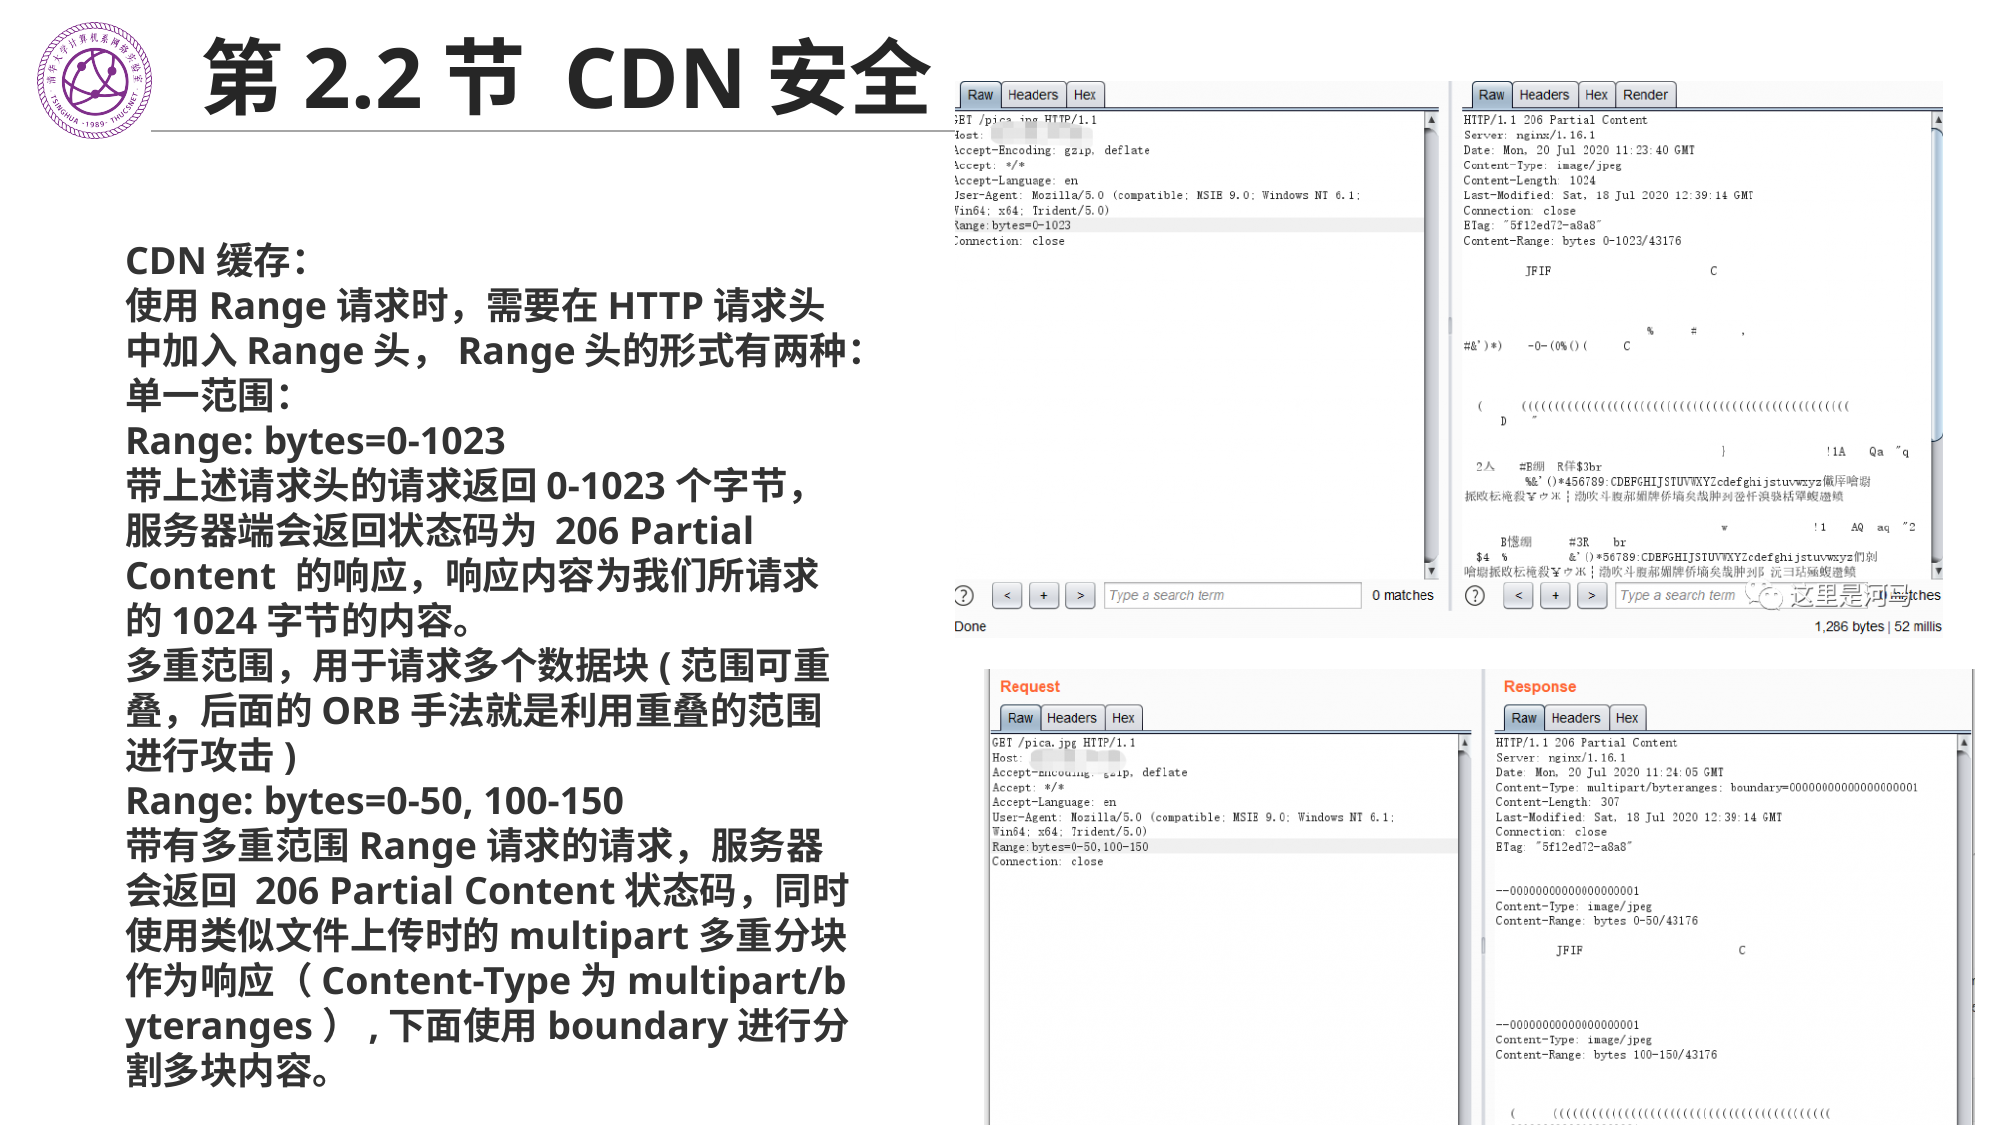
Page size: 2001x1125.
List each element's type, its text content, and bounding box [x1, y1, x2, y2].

picture [37, 22, 152, 139]
picture [984, 669, 1975, 1125]
title 第2.2节 CDN安全 [185, 22, 1863, 142]
picture [955, 81, 1943, 638]
text_box CDN缓存： 使用Range请求时，需要在HTTP请求头中加入Range头，Range头的形式有两种： 单一范围： Range: bytes=0-1023 带上述请求头的请求返回0-1023个字节，服务器端会返回状态码为 206 Partial Content 的响应，响应内容为我们所请求的1024字节的内容。 多重范围，用于请求多个数据块(范围可重叠，后面的ORB手法就是利用重叠的范围进行攻击) Range: bytes=0-50, 100-150 带有多重范围Range请求的请求，服务器会返回 206 Partial Content状态码，同时使用类似文件上传时的multipart多重分块作为响应（Content-Type为multipart/byteranges）,下面使用boundary进行分割多块内容。 [110, 229, 869, 1100]
